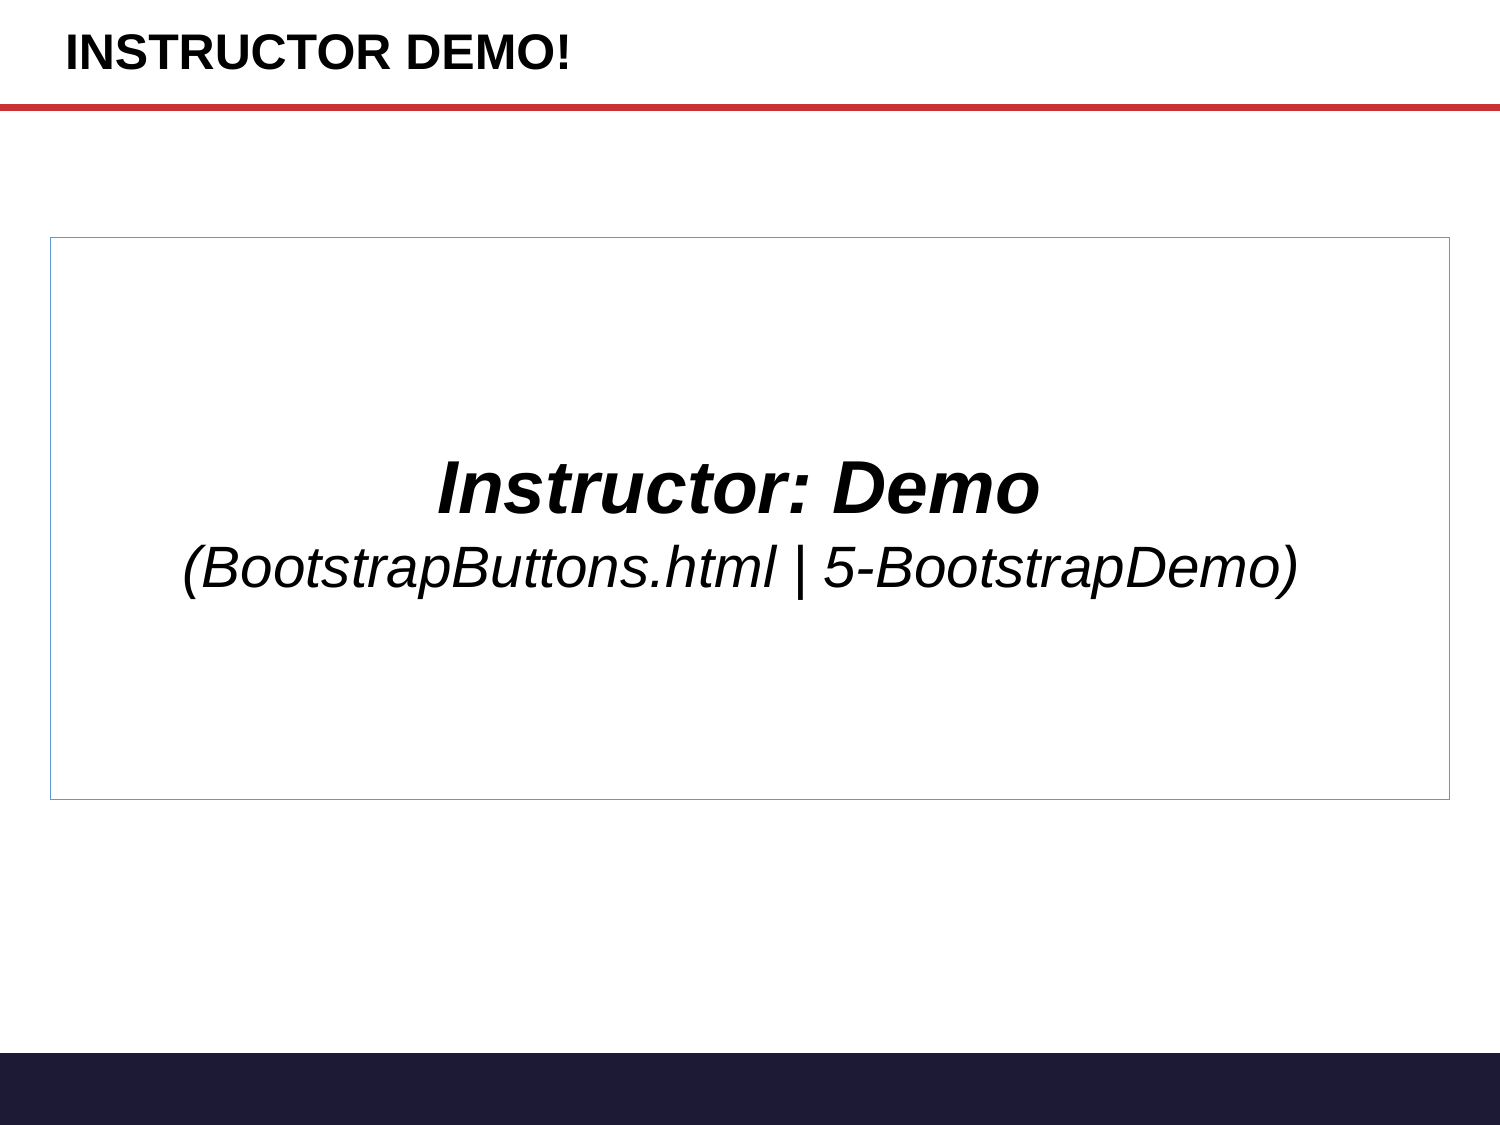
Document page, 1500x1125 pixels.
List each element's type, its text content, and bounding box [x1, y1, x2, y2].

title INSTRUCTOR DEMO! [50, 0, 948, 108]
text_box Instructor: Demo (BootstrapButtons.html | 5-BootstrapDemo) [50, 237, 1450, 800]
